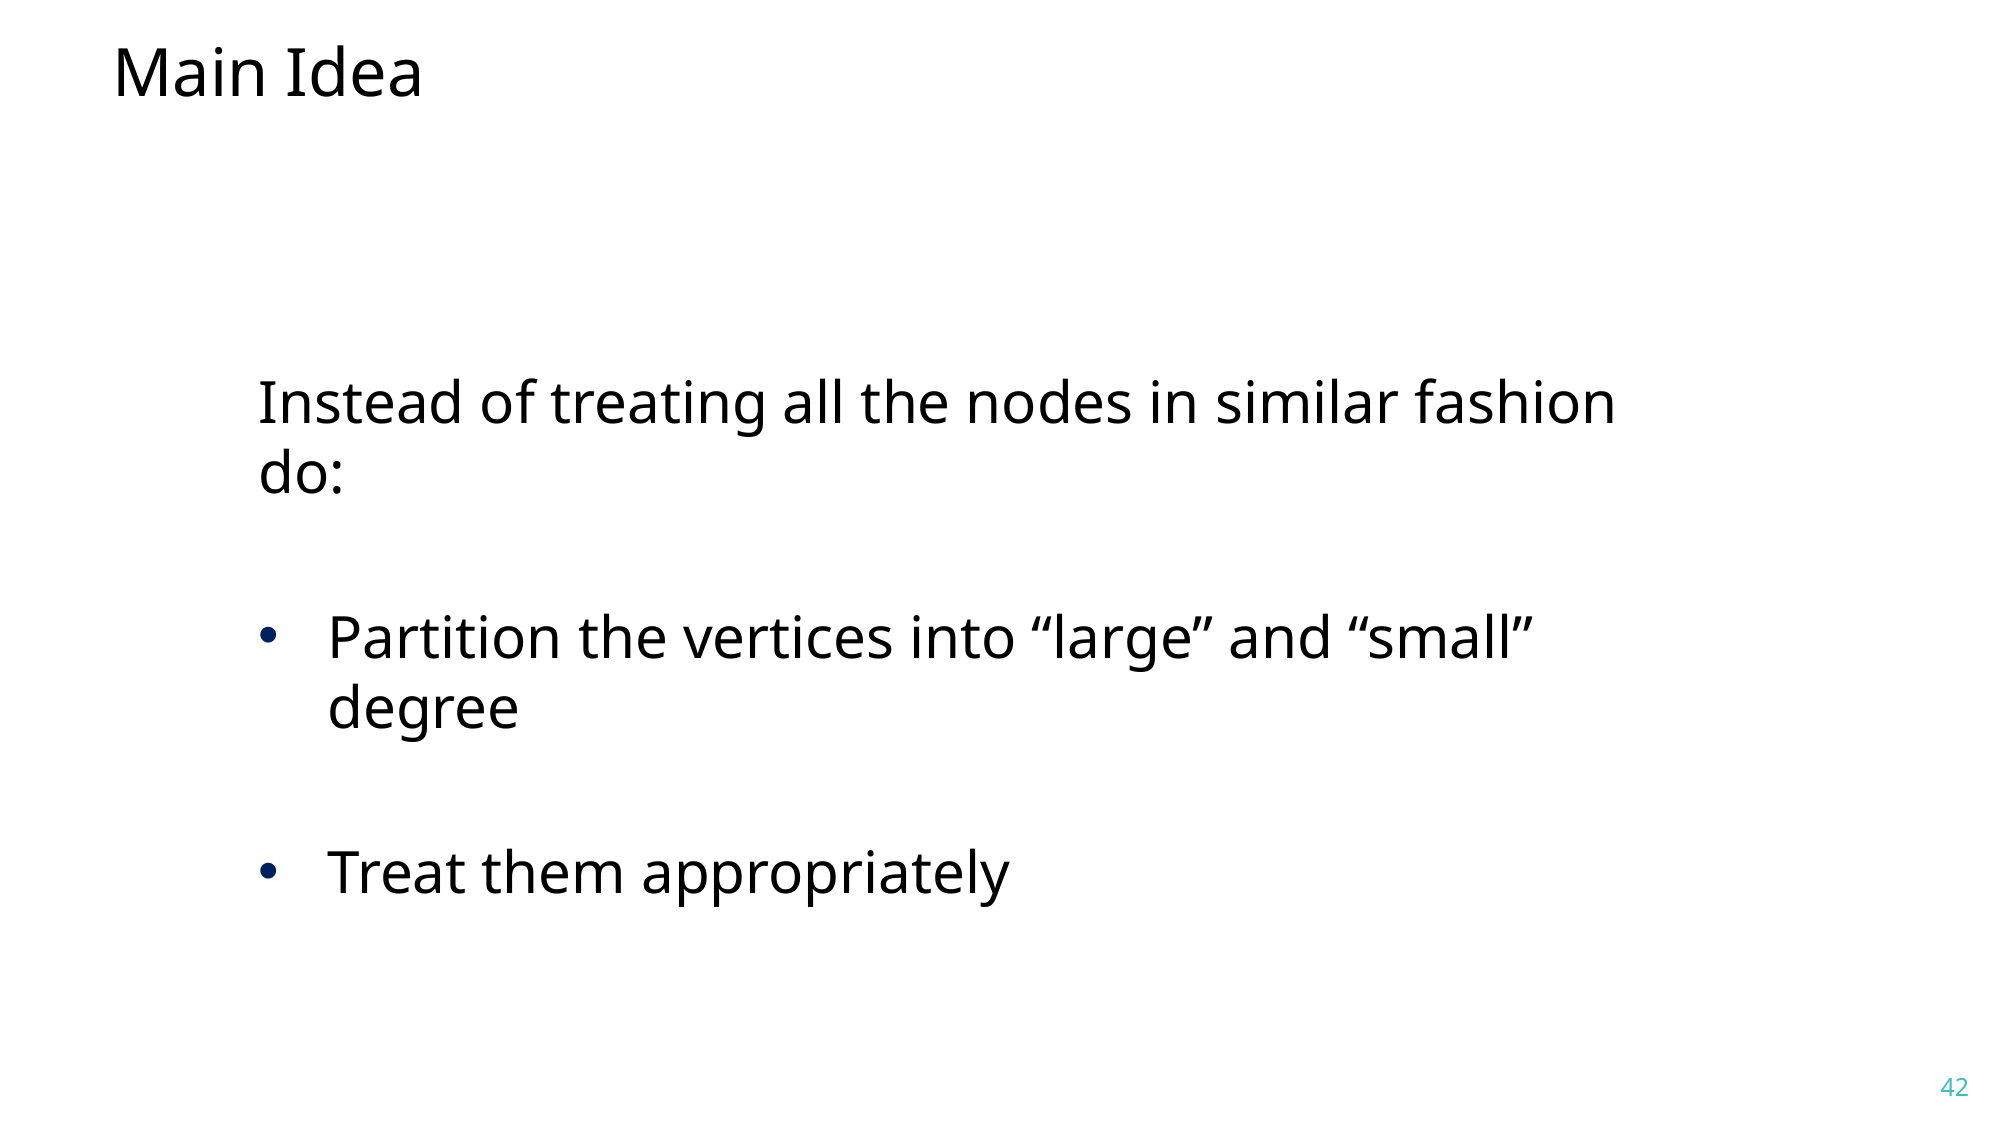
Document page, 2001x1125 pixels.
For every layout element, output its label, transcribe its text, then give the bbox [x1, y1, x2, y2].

list Instead of treating all the nodes in similar fashion do: Partition the vertices into “large” and “small” degree Treat them appropriately [237, 350, 1688, 813]
slide_number 42 [1864, 1056, 1985, 1125]
title Main Idea [97, 36, 1898, 125]
